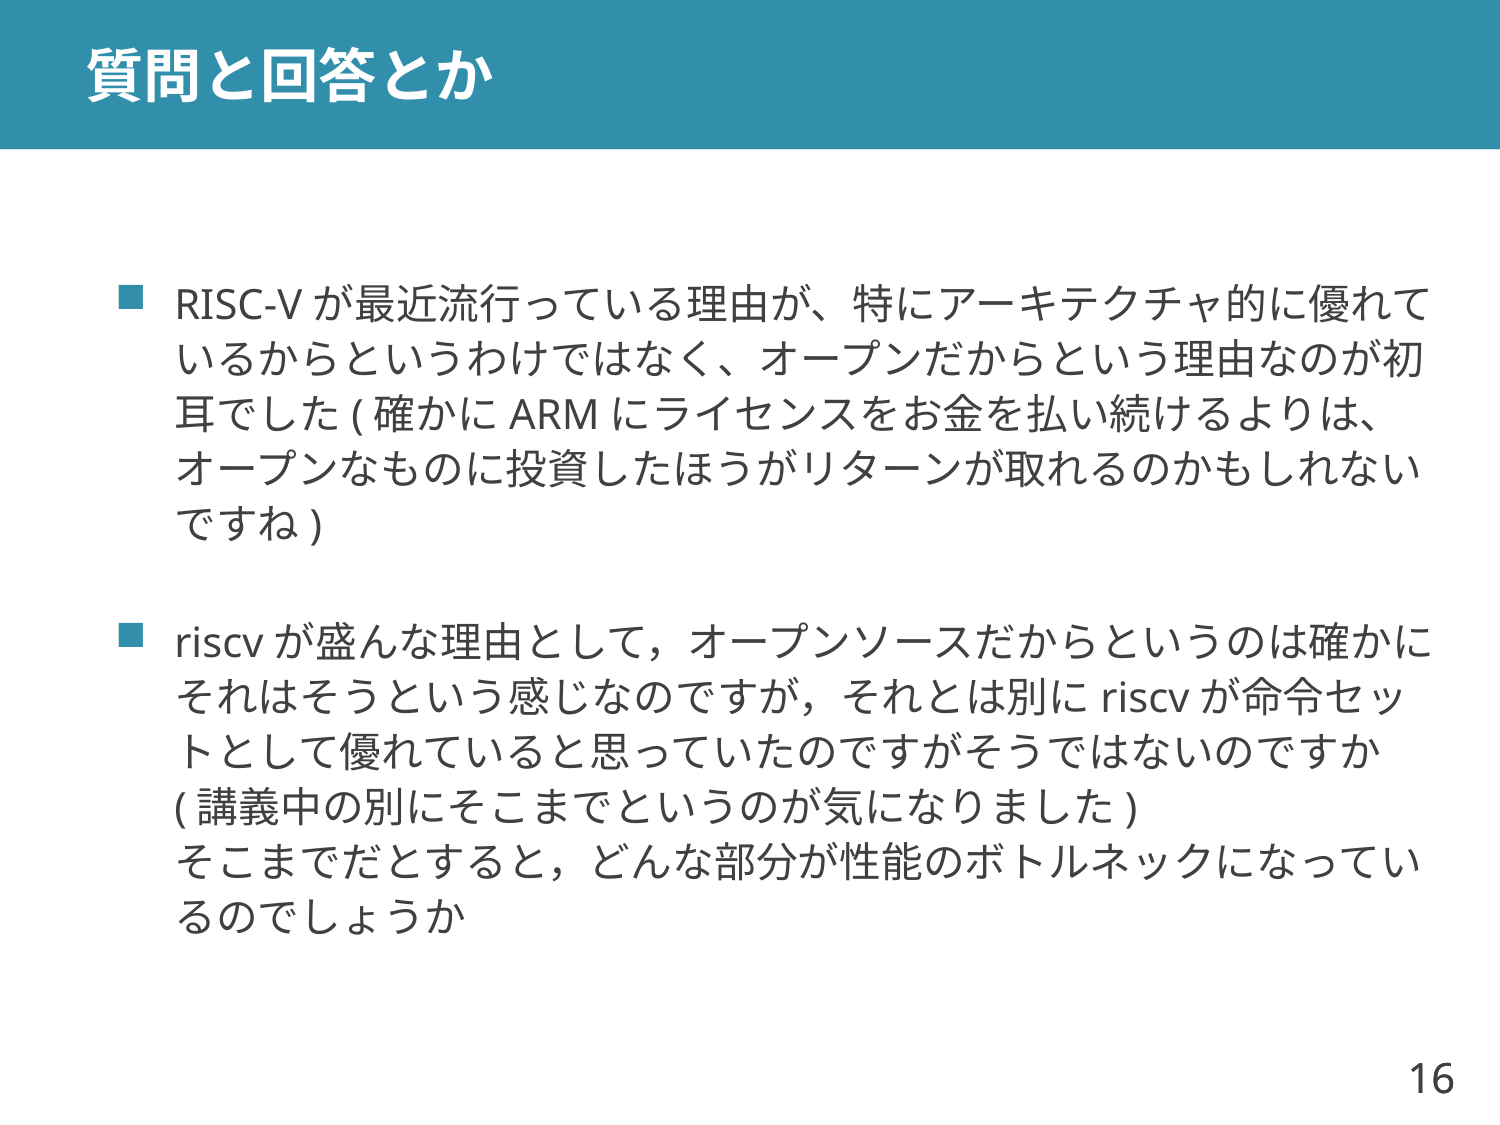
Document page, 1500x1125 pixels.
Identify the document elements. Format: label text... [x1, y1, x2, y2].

title 質問と回答とか [70, 0, 1500, 150]
list RISC-Vが最近流行っている理由が、特にアーキテクチャ的に優れているからというわけではなく、オープンだからという理由なのが初耳でした(確かにARMにライセンスをお金を払い続けるよりは、オープンなものに投資したほうがリターンが取れるのかもしれないですね) riscvが盛んな理由として，オープンソースだからというのは確かにそれはそうという感じなのですが，それとは別にriscvが命令セットとして優れていると思っていたのですがそうではないのですか(講義中の別にそこまでというのが気になりました) そこまでだとすると，どんな部分が性能のボトルネックになっているのでしょうか [100, 178, 1459, 1036]
